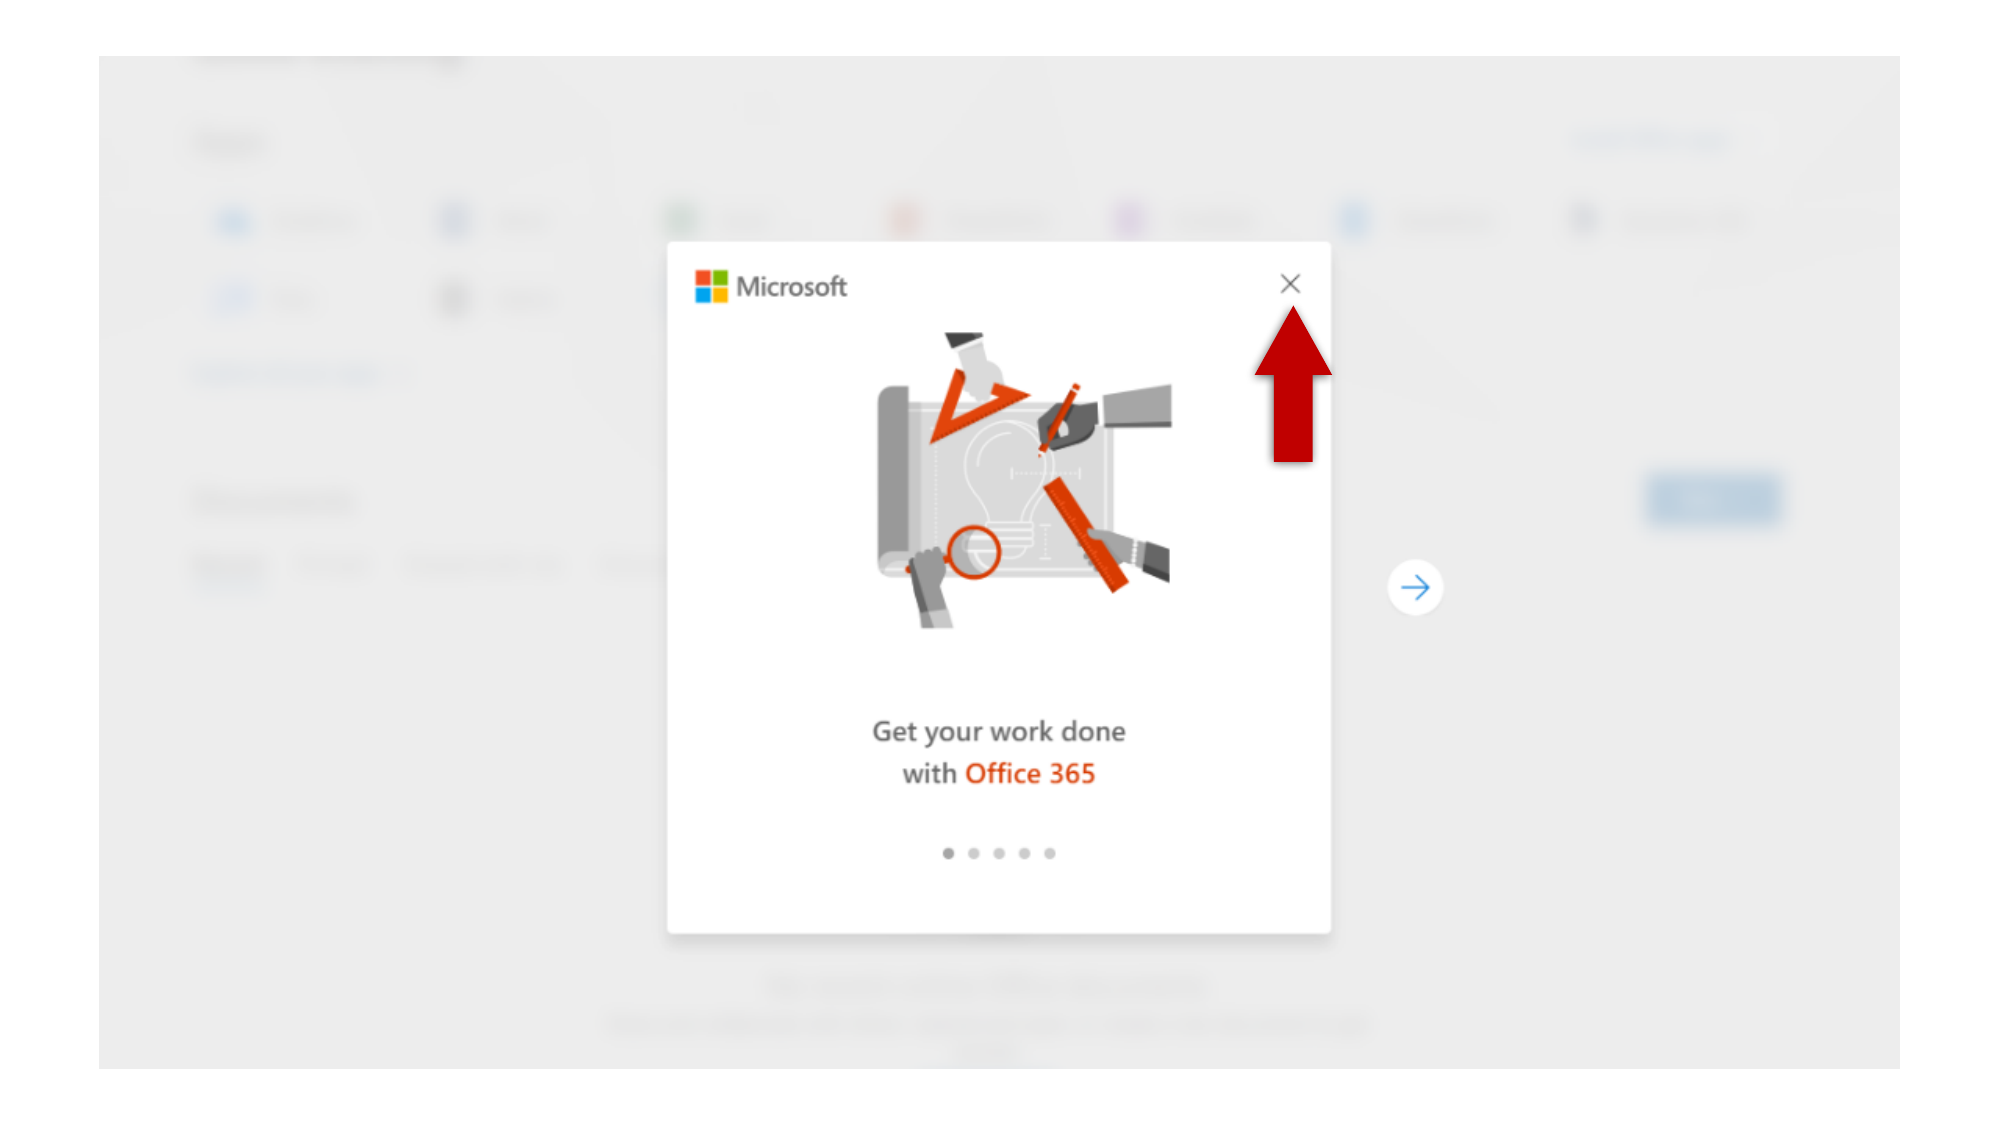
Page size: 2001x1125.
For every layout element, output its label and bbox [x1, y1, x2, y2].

picture [99, 56, 1900, 1069]
